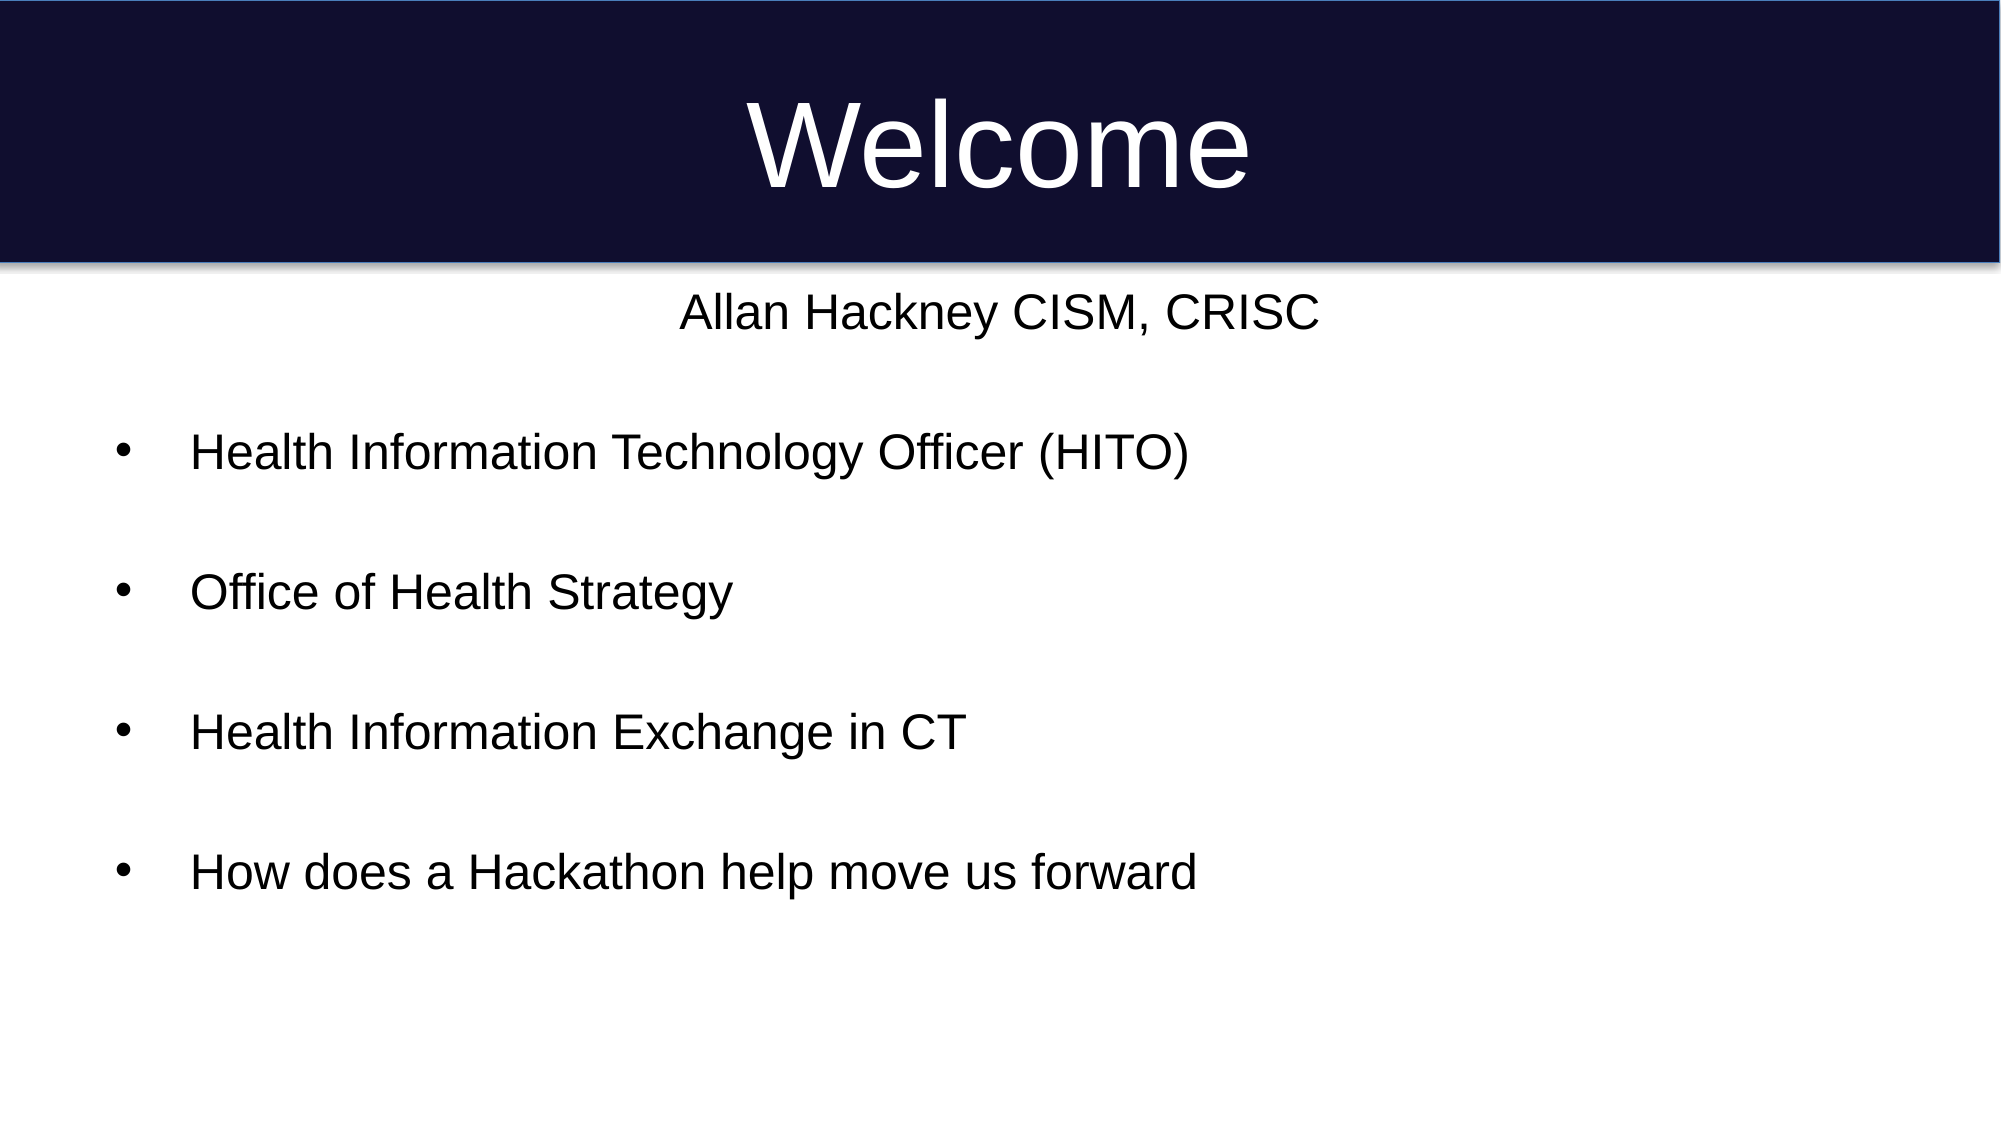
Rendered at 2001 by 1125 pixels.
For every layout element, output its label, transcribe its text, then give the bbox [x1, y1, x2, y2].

list Allan Hackney CISM, CRISC Health Information Technology Officer (HITO) Office of Health Strategy Health Information Exchange in CT How does a Hackathon help move us forward [99, 272, 1900, 1015]
title Welcome [99, 45, 1900, 233]
